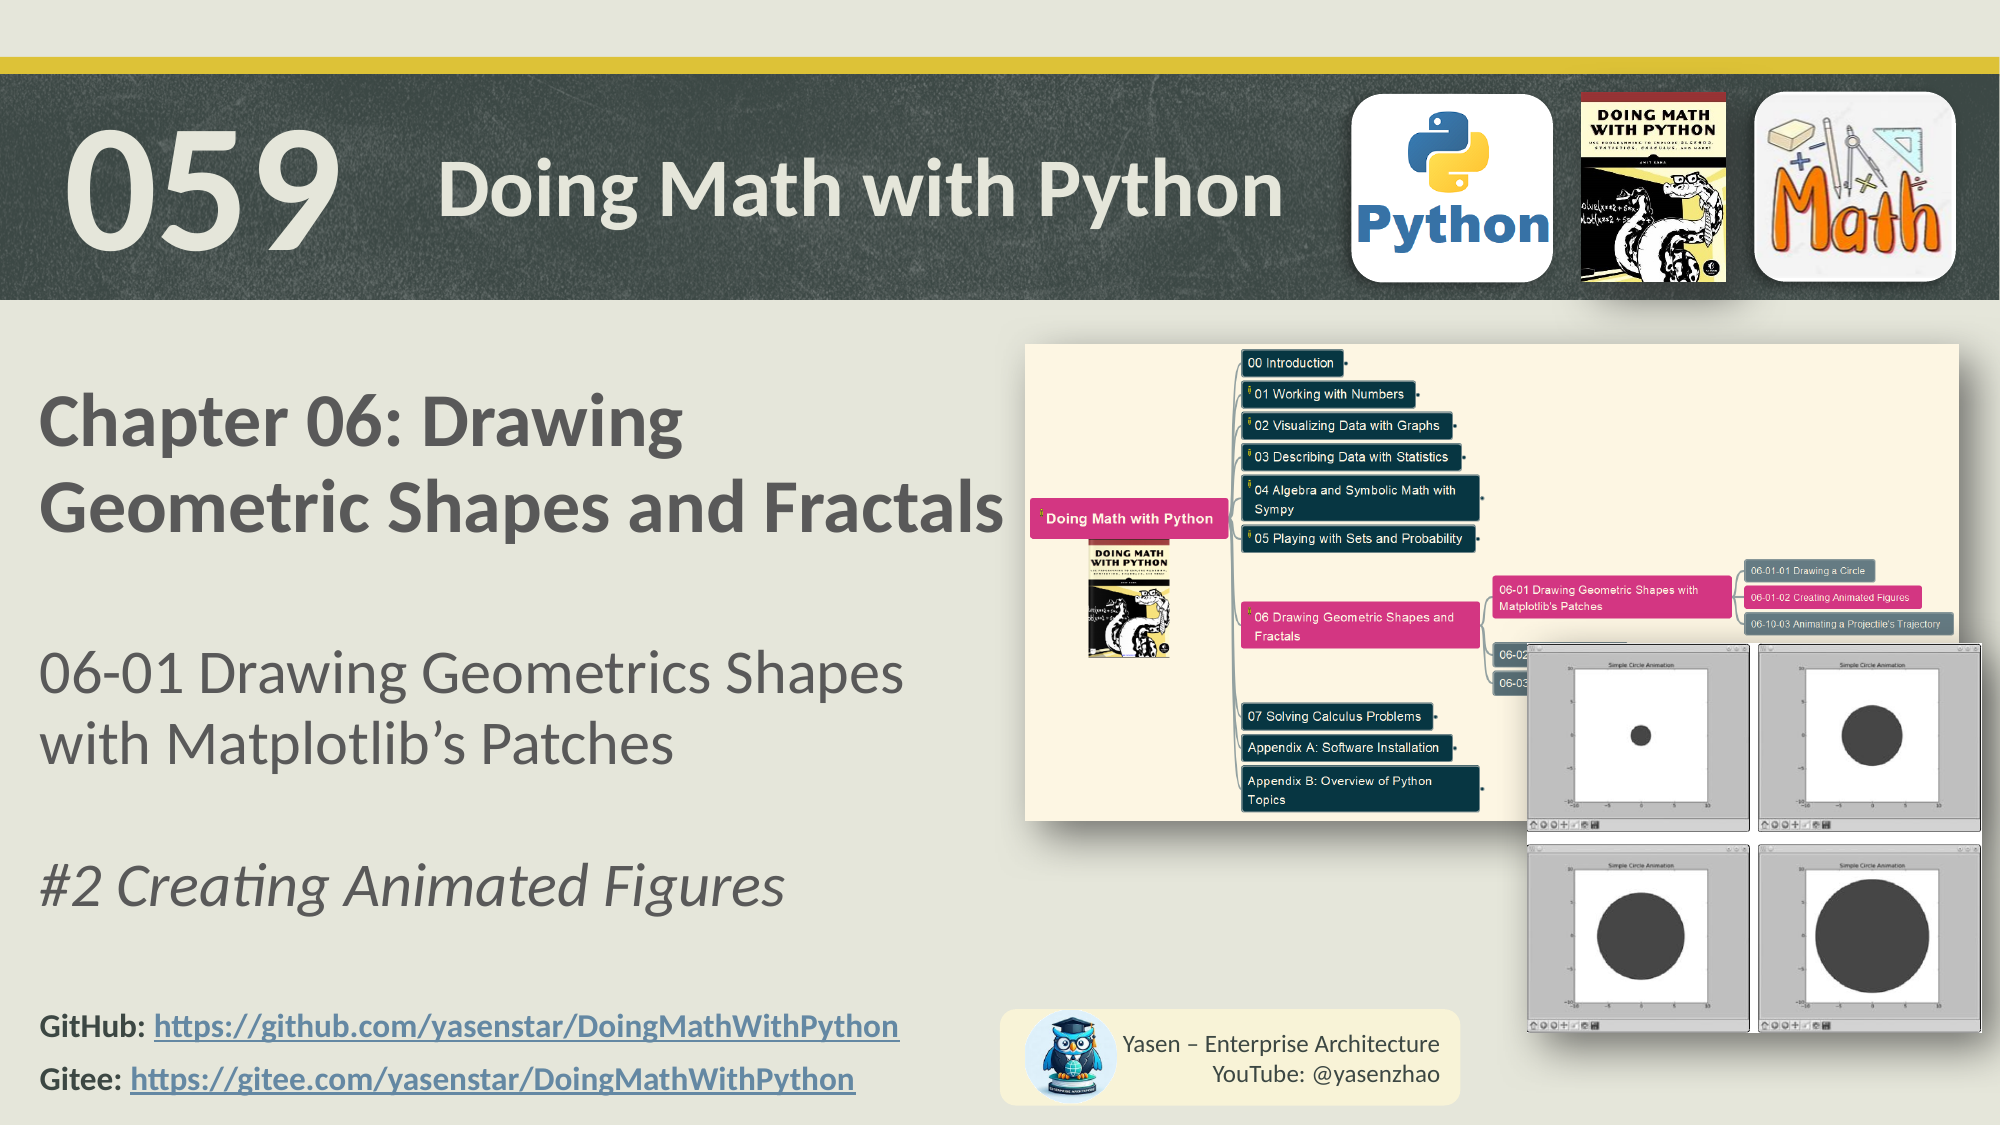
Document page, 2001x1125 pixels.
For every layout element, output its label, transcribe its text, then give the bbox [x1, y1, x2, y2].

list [1025, 345, 1960, 821]
text_box GitHub: https://github.com/yasenstar/DoingMathWithPython Gitee: https://gitee.com/yasenstar/DoingMathWithPython [24, 997, 950, 1112]
title Doing Math with Python [422, 76, 1323, 300]
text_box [999, 1009, 1461, 1106]
picture [1527, 643, 1982, 1033]
text_box 059 [48, 132, 359, 244]
text_box Chapter 06: Drawing Geometric Shapes and Fractals 06-01 Drawing Geometrics Shapes with Matplotlib’s Patches #2 Creating Animated Figures [24, 355, 1034, 942]
picture [0, 74, 2000, 300]
